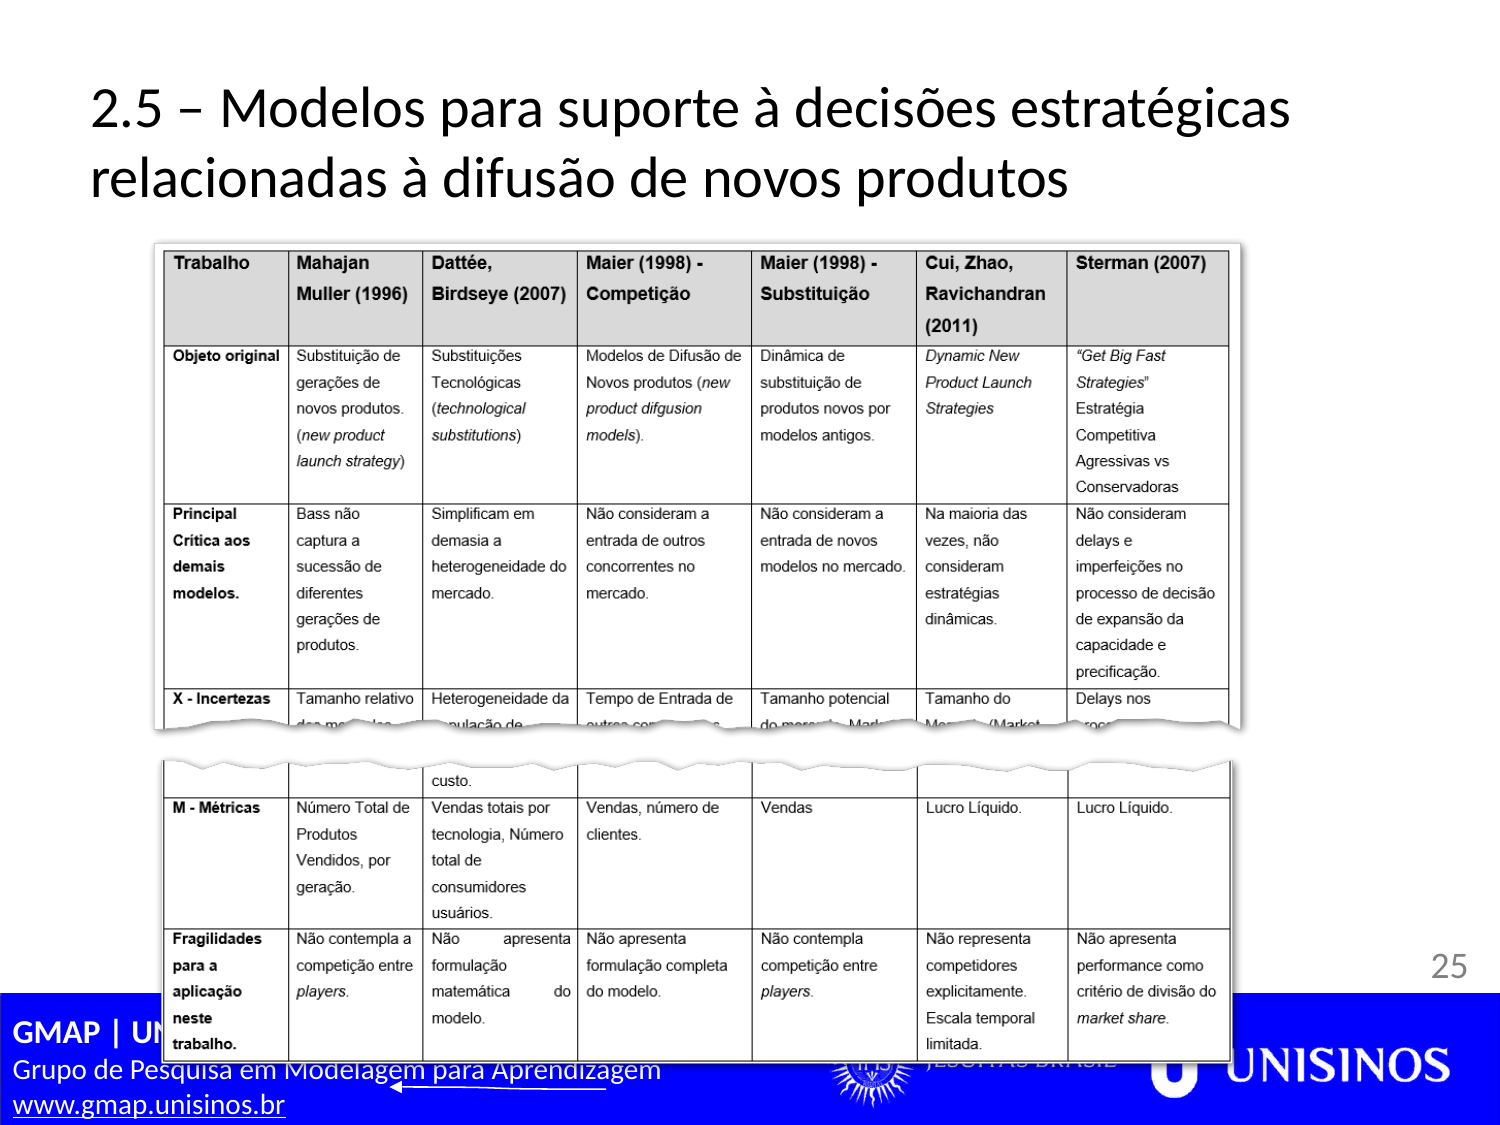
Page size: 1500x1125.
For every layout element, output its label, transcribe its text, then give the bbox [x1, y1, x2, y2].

picture [0, 753, 1500, 1125]
picture [147, 236, 1253, 741]
title 2.5 – Modelos para suporte à decisões estratégicas relacionadas à difusão de novos produtos [75, 45, 1425, 233]
